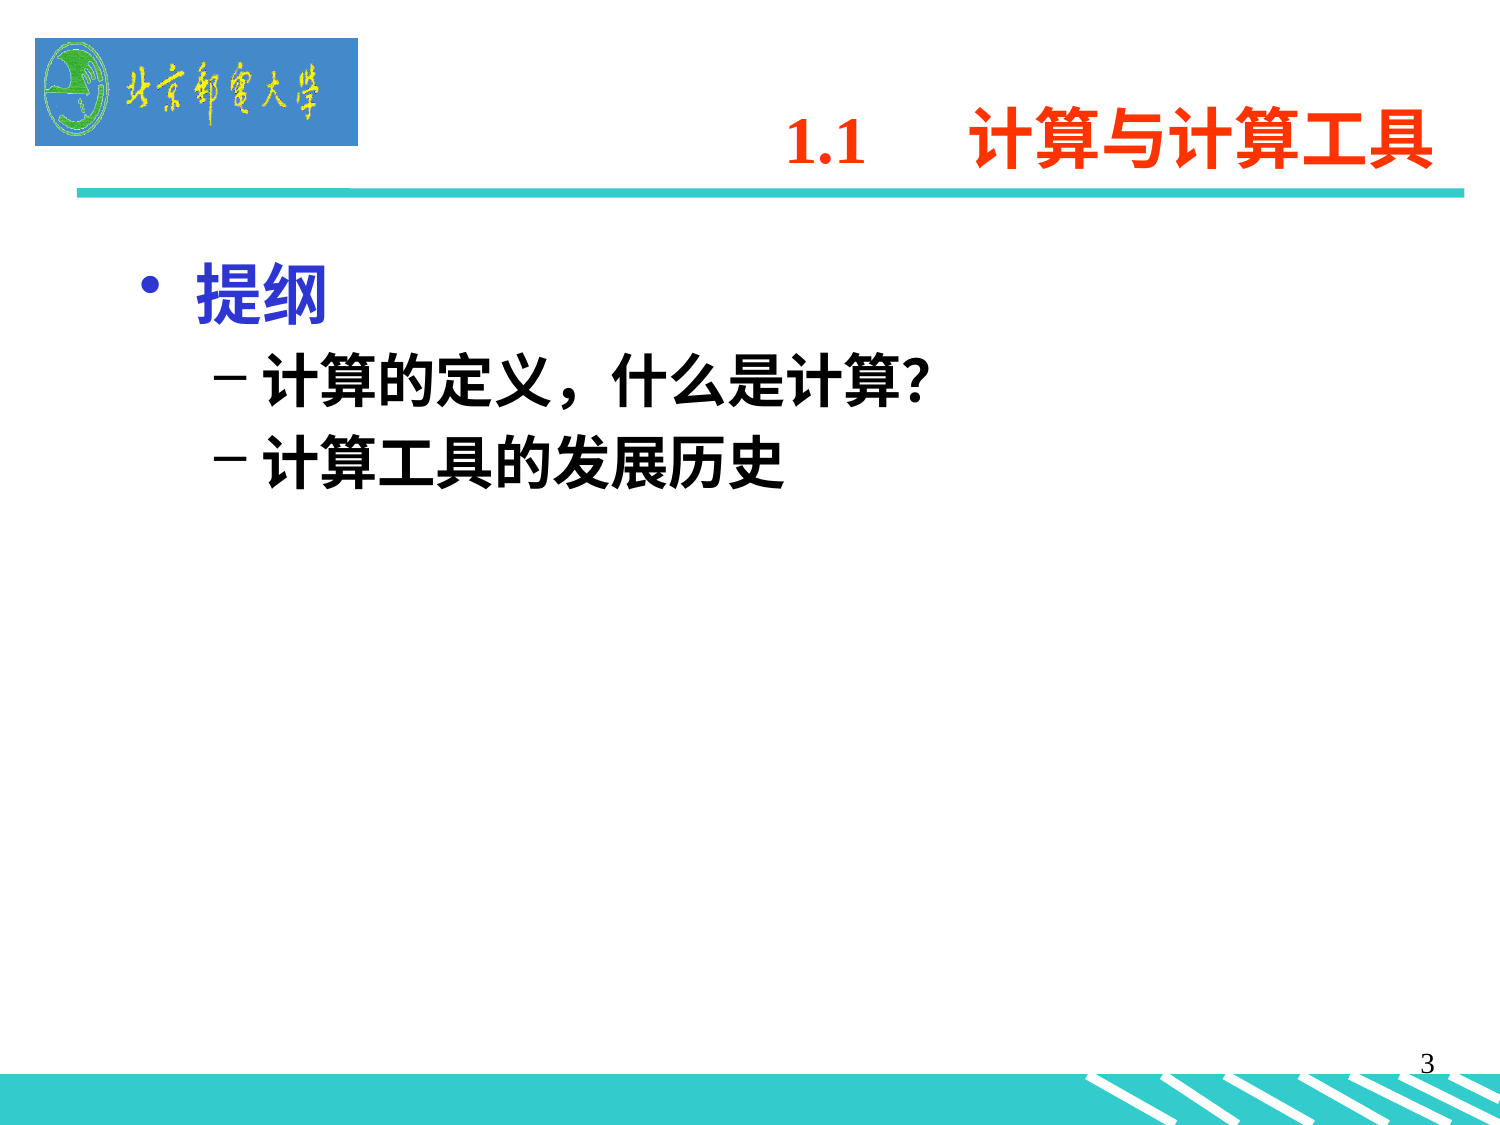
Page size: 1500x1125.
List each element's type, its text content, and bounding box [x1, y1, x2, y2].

picture [34, 37, 156, 146]
title 1.1 计算与计算工具 [156, 27, 1450, 246]
list 提纲 计算的定义，什么是计算？ 计算工具的发展历史 [124, 245, 1419, 959]
text_box 3 [1137, 1037, 1450, 1113]
